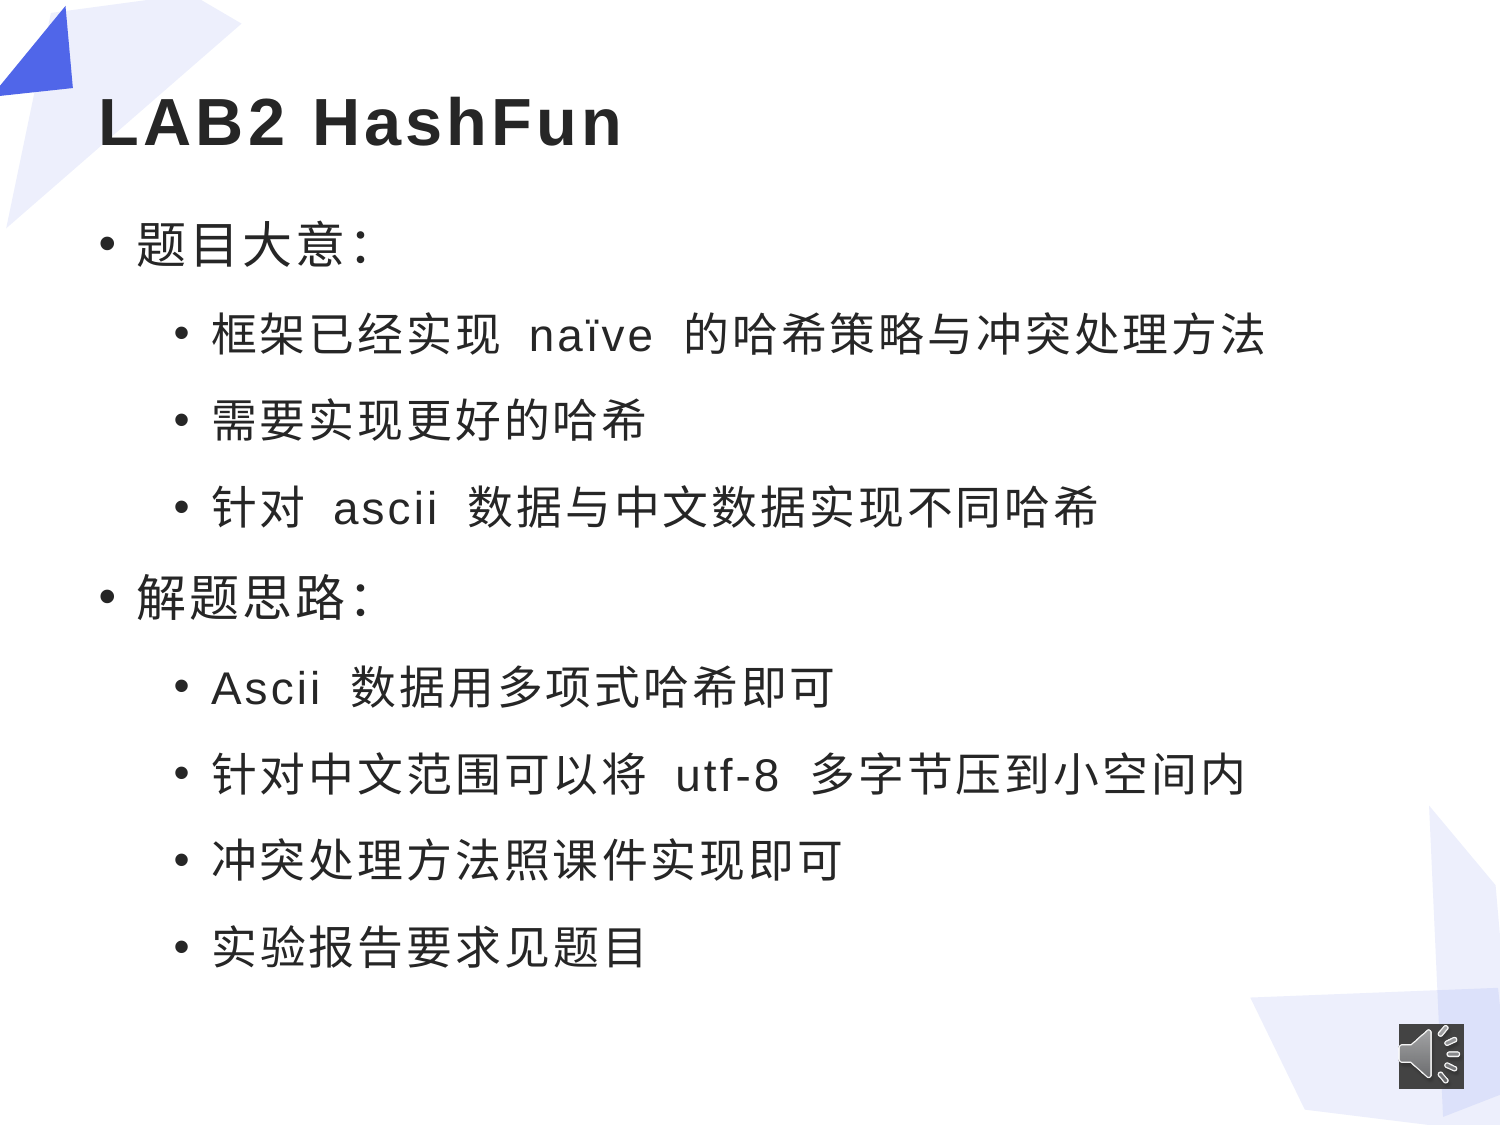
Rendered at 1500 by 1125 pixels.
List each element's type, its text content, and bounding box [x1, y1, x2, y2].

title LAB2 HashFun [82, 72, 1418, 146]
list 题目大意： 框架已经实现 naïve 的哈希策略与冲突处理方法 需要实现更好的哈希 针对 ascii 数据与中文数据实现不同哈希 解题思路： Ascii 数据用多项式哈希即可 针对中文范围可以将 utf-8 多字节压到小空间内 冲突处理方法照课件实现即可 实验报告要求见题目 [82, 201, 1447, 1053]
picture [1397, 1022, 1465, 1090]
